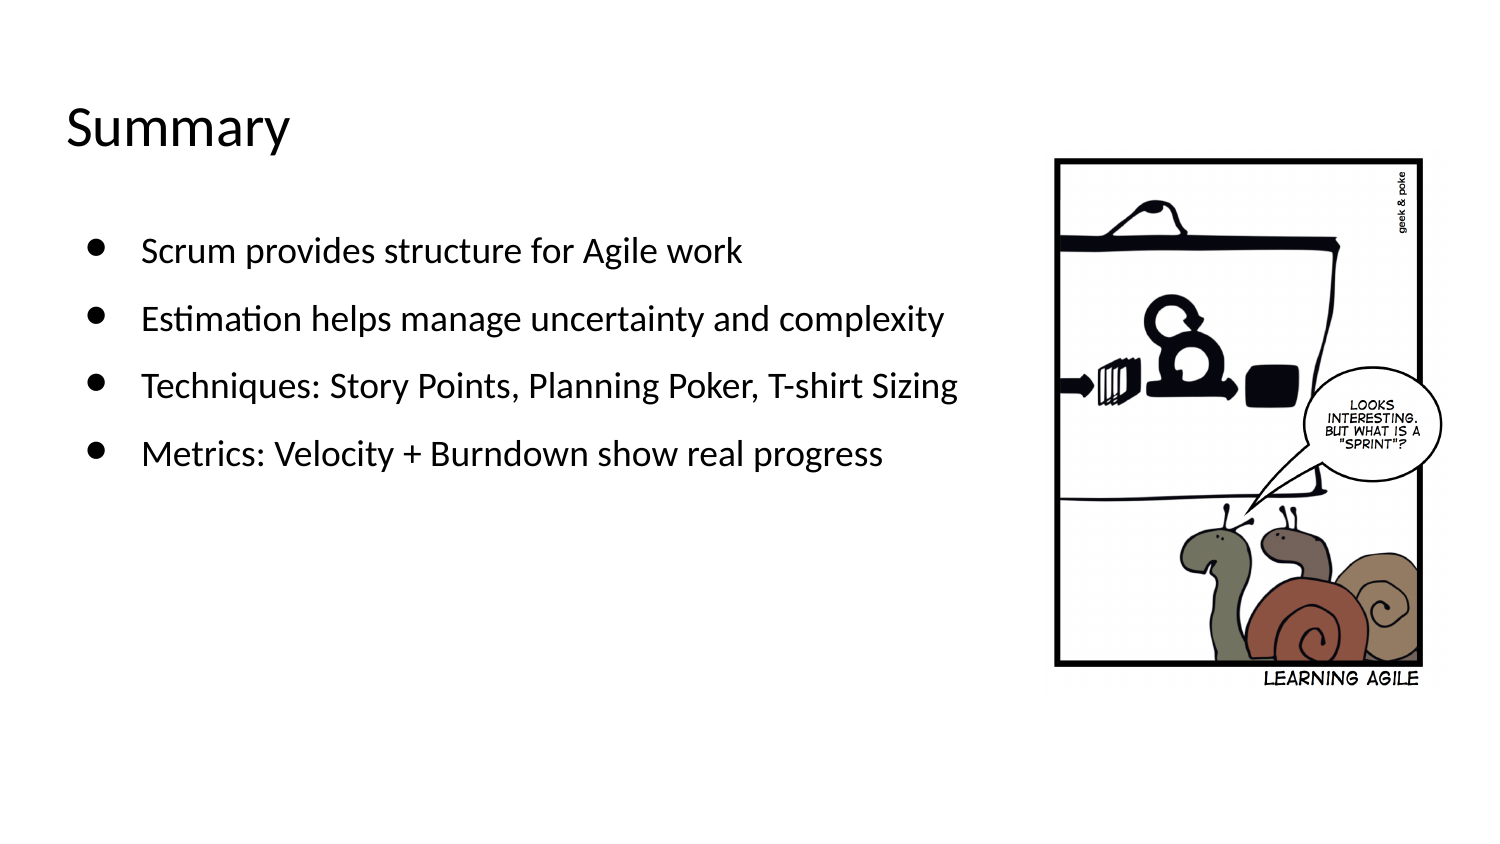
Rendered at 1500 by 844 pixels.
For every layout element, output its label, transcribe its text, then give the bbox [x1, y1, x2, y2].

picture [1042, 148, 1450, 695]
list Scrum provides structure for Agile work Estimation helps manage uncertainty and complexity Techniques: Story Points, Planning Poker, T-shirt Sizing Metrics: Velocity + Burndown show real progress [51, 189, 1037, 694]
title Summary [51, 72, 1449, 189]
